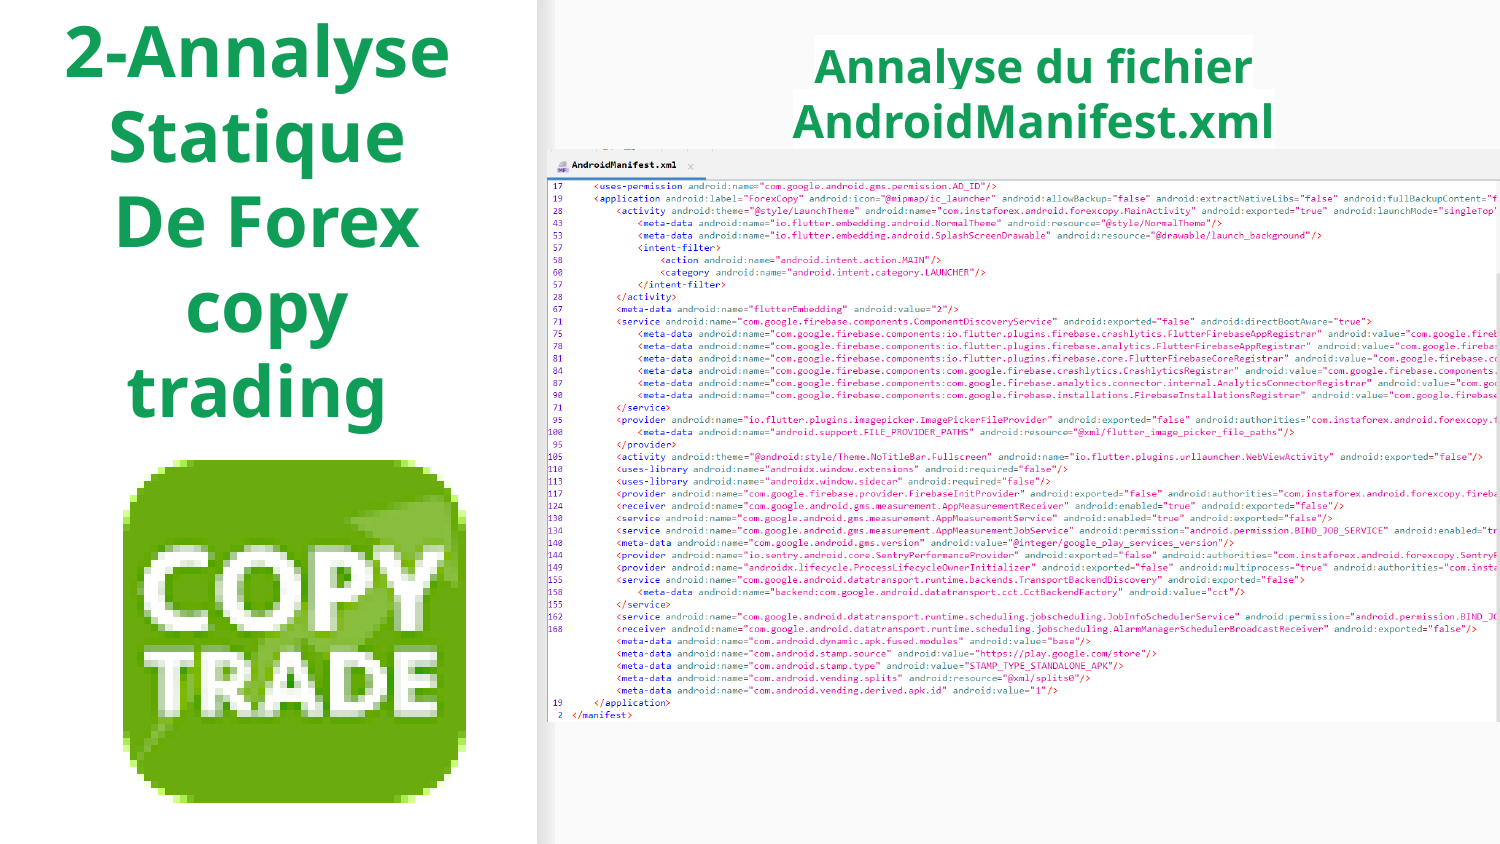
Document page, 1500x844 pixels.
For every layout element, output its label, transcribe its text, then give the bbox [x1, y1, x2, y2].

picture [546, 148, 1500, 722]
title 2-Annalyse Statique De Forex copy trading [36, 290, 498, 447]
picture [123, 460, 466, 803]
text_box Annalyse du fichier AndroidManifest.xml [564, 22, 1500, 148]
